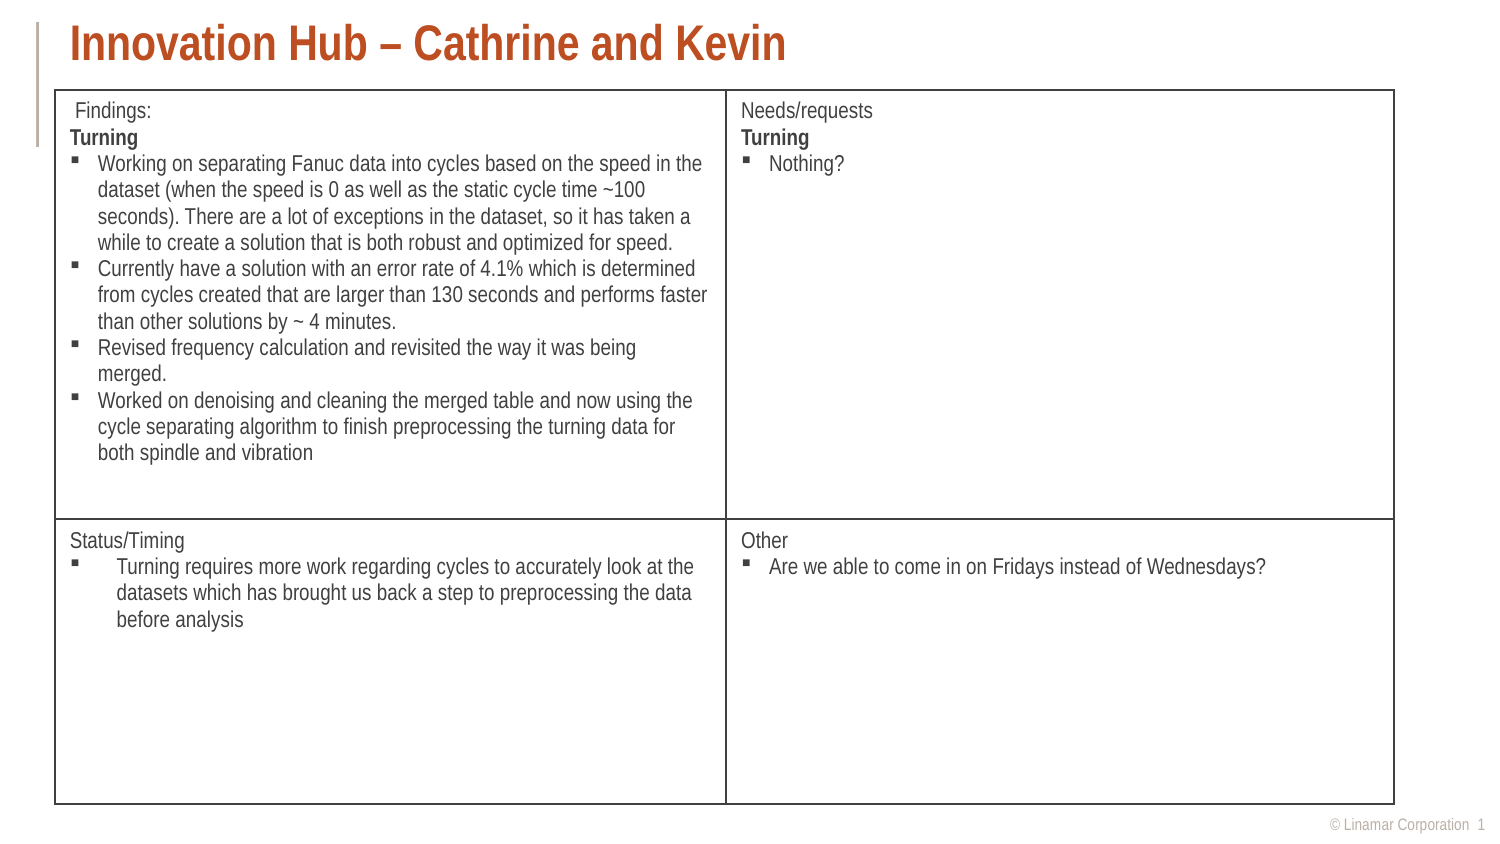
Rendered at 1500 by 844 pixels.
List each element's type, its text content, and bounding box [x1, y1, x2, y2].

title Innovation Hub – Cathrine and Kevin [54, 0, 1480, 90]
table_header Needs/requests Turning Nothing? [727, 91, 1393, 518]
table_header Findings: Turning Working on separating Fanuc data into cycles based on the speed in the dataset (when the speed is 0 as well as the static cycle time ~100 seconds). There are a lot of exceptions in the dataset, so it has taken a while to create a solution that is both robust and optimized for speed. Currently have a solution with an error rate of 4.1% which is determined from cycles created that are larger than 130 seconds and performs faster than other solutions by ~ 4 minutes. Revised frequency calculation and revisited the way it was being merged. Worked on denoising and cleaning the merged table and now using the cycle separating algorithm to finish preprocessing the turning data for both spindle and vibration [56, 91, 725, 518]
table_cell Other Are we able to come in on Fridays instead of Wednesdays? [727, 520, 1393, 803]
table_cell Status/Timing Turning requires more work regarding cycles to accurately look at the datasets which has brought us back a step to preprocessing the data before analysis [56, 520, 725, 803]
